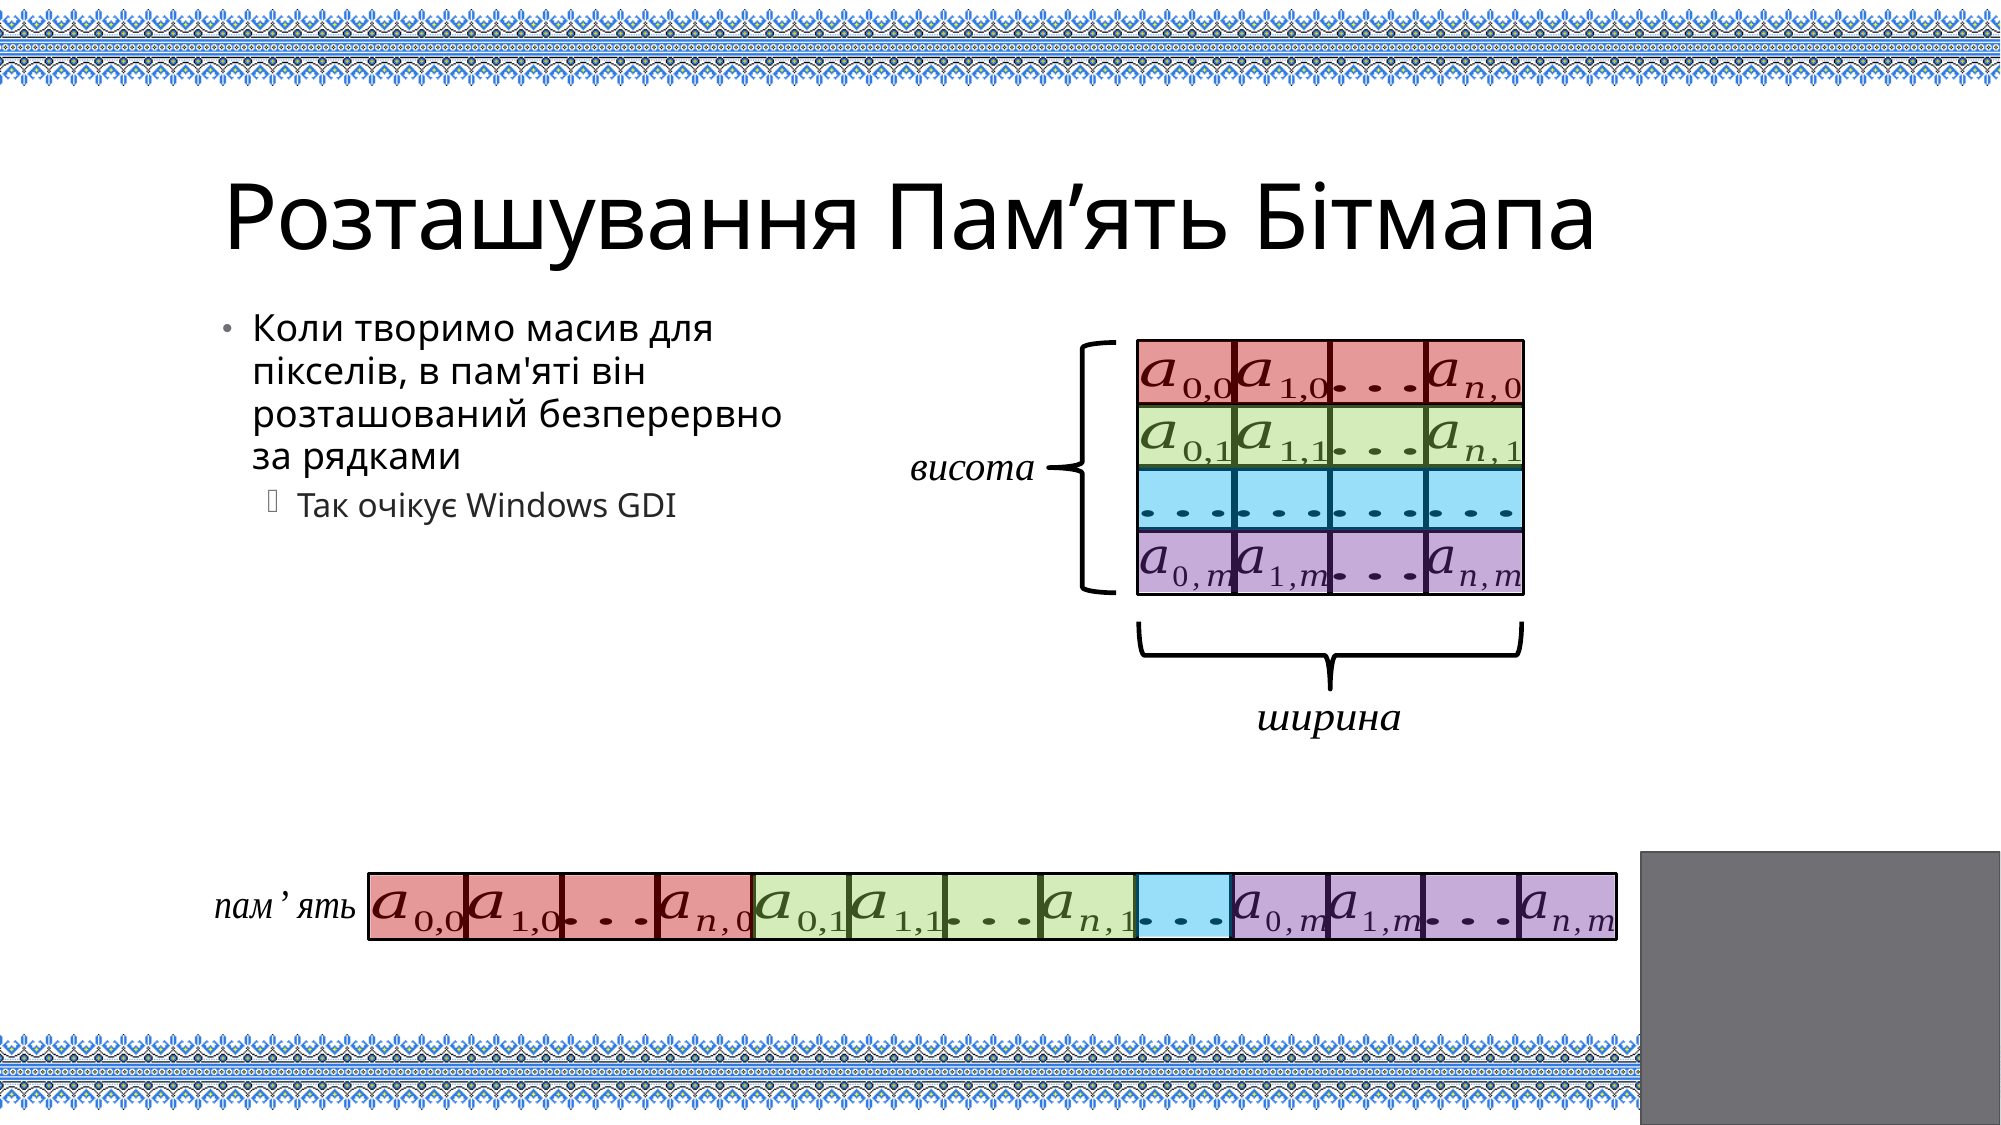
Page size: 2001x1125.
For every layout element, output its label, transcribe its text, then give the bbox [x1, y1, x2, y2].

text_box [752, 874, 1137, 939]
text_box [1138, 340, 1523, 404]
list Коли творимо масив для пікселів, в пам'яті він розташований безперервно за рядками Так очікує Windows GDI [206, 299, 826, 574]
text_box [1135, 873, 1233, 938]
text_box [1138, 528, 1523, 593]
text_box [369, 874, 752, 939]
text_box [1138, 404, 1523, 466]
text_box [1137, 621, 1523, 690]
picture [0, 9, 2001, 86]
text_box [1138, 466, 1523, 528]
text_box [1231, 874, 1616, 939]
text_box [1047, 341, 1117, 594]
title Розташування Пам’ять Бітмапа [206, 60, 1797, 278]
picture [0, 1034, 1640, 1110]
